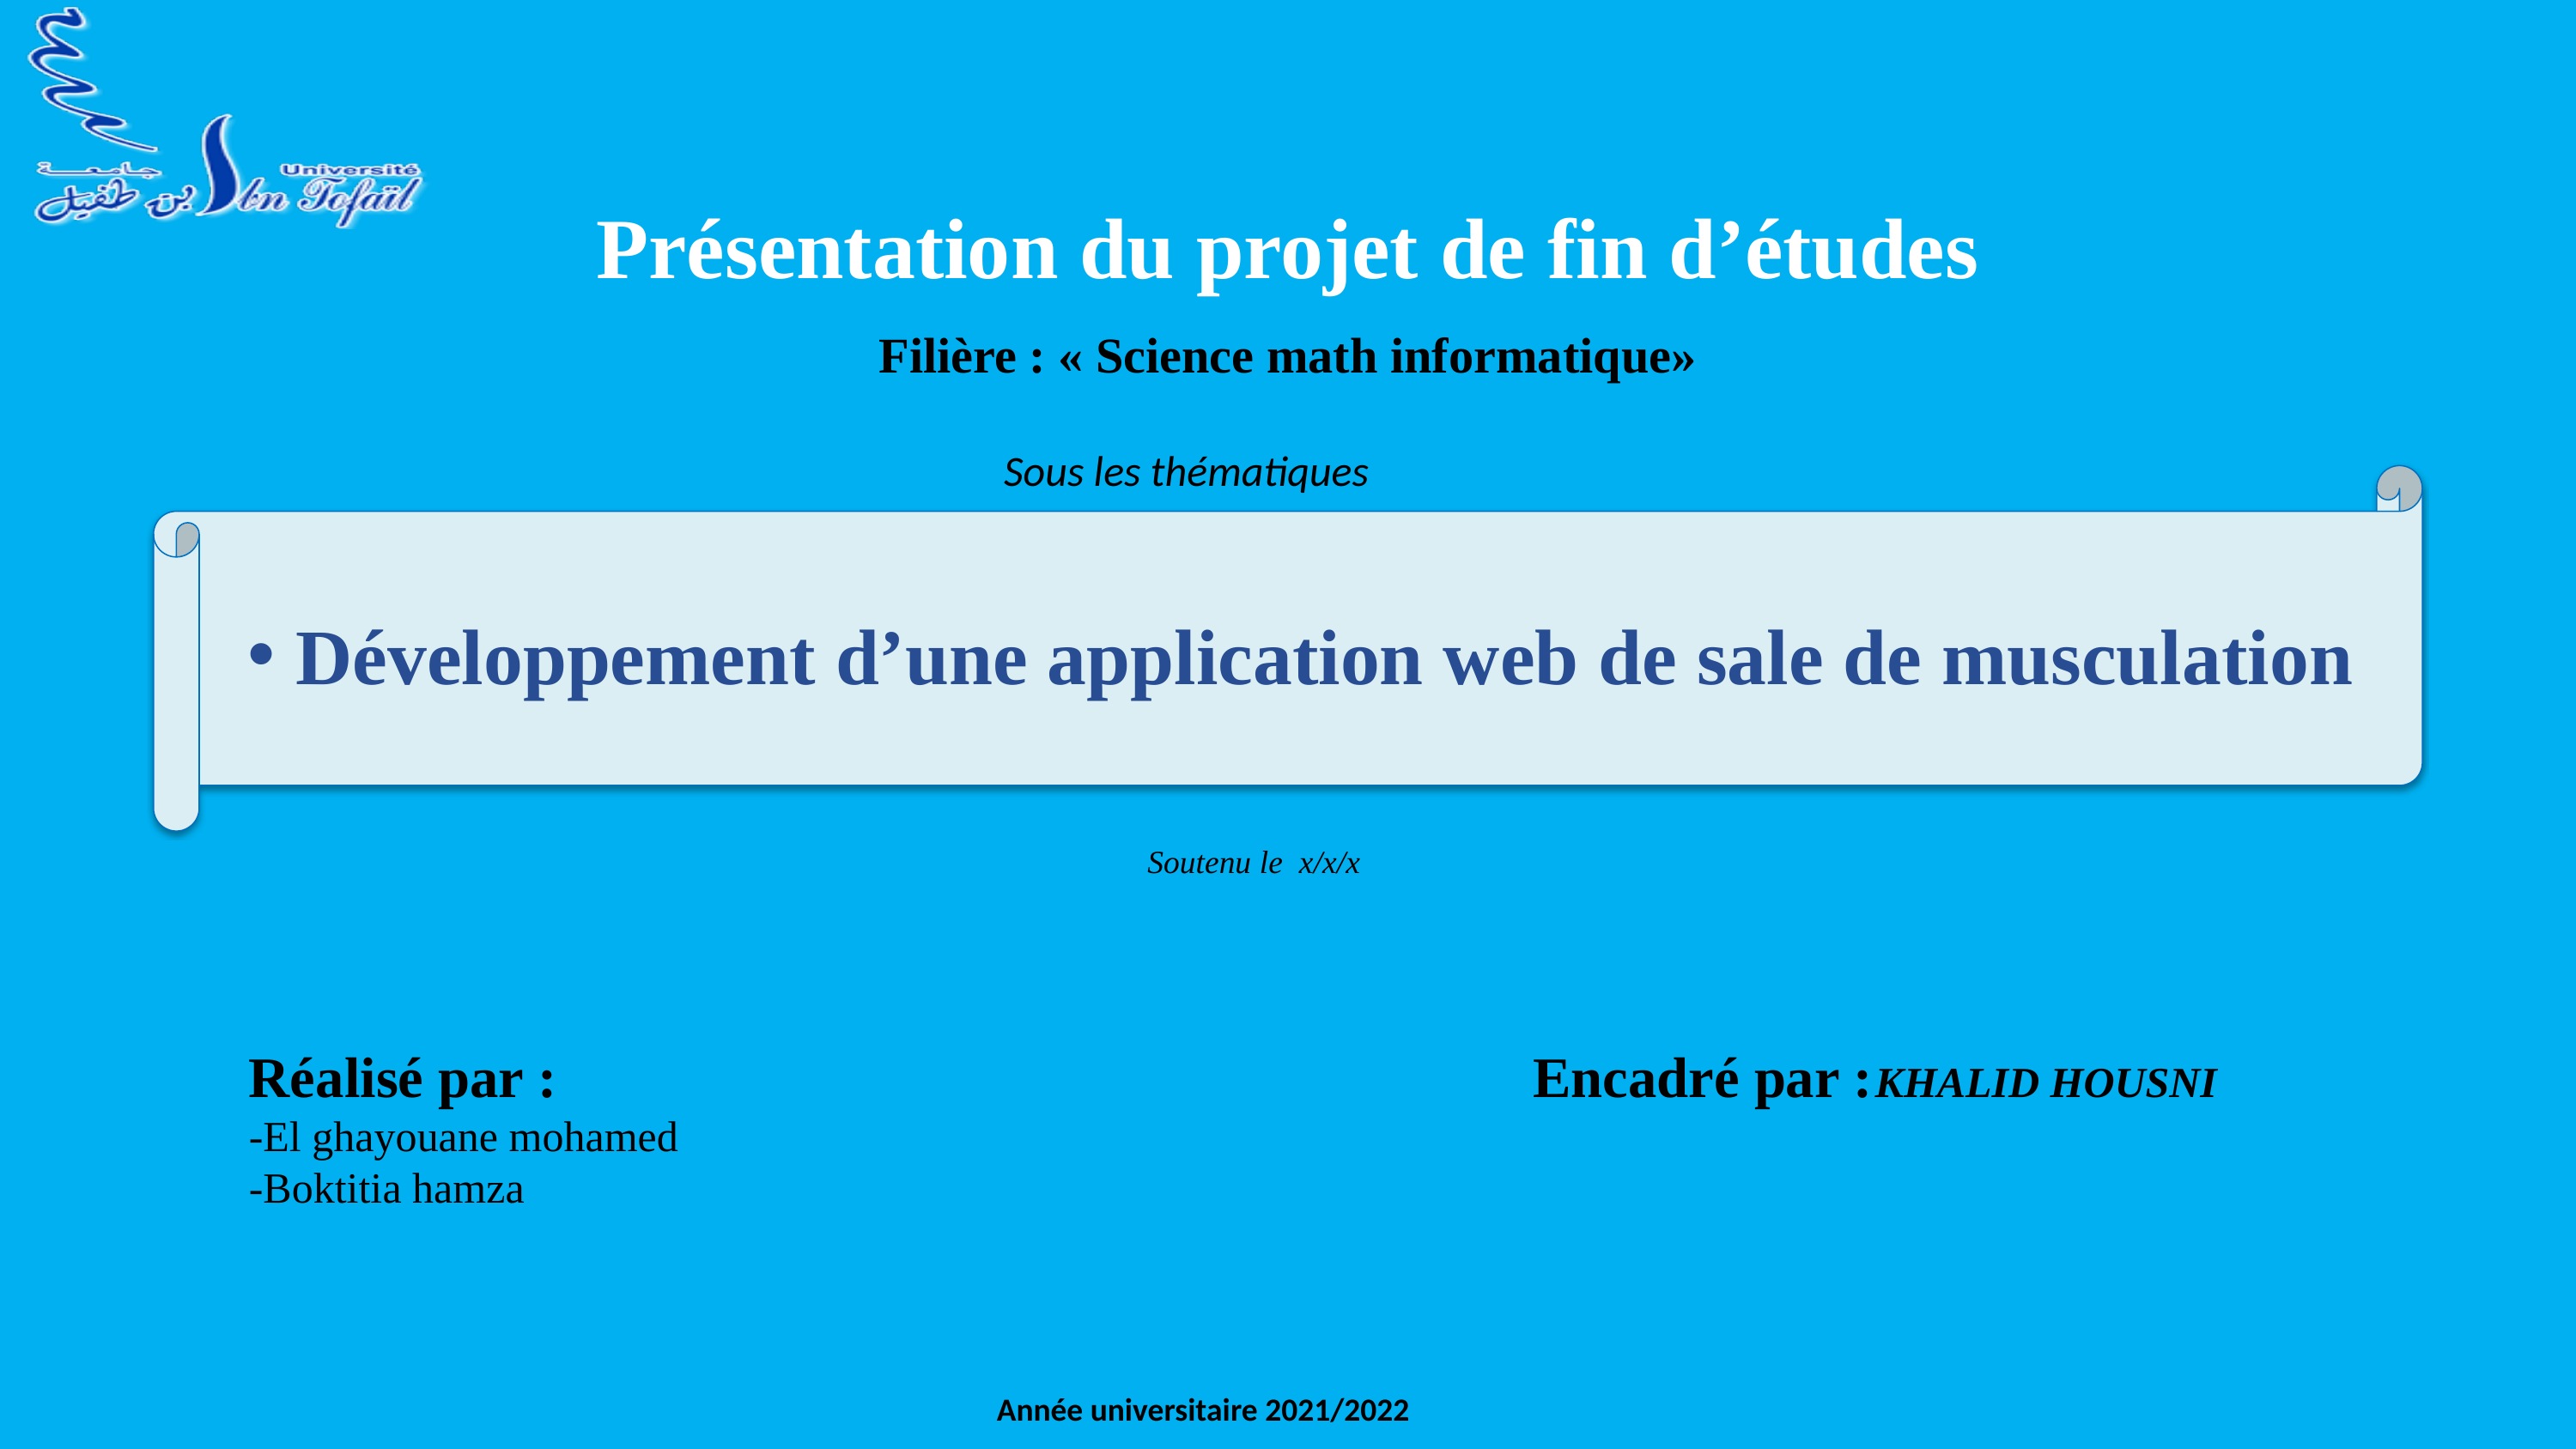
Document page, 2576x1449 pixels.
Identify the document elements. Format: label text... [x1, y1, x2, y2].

picture [144, 185, 201, 221]
picture [27, 8, 161, 155]
text_box Présentation du projet de fin d’études Filière : « Science math informatique» [452, 61, 2123, 498]
text_box Année universitaire 2021/2022 [984, 1383, 1457, 1434]
text_box [152, 464, 2423, 832]
text_box Soutenu le x/x/x [1134, 834, 1374, 887]
text_box Développement d’une application web de sale de musculation [207, 599, 2397, 866]
text_box Sous les thématiques [975, 436, 1408, 501]
text_box Réalisé par : Encadré par :KHALID HOUSNI -El ghayouane mohamed -Boktitia hamza [236, 1034, 2482, 1218]
picture [195, 114, 291, 217]
picture [34, 161, 164, 225]
picture [280, 164, 426, 228]
